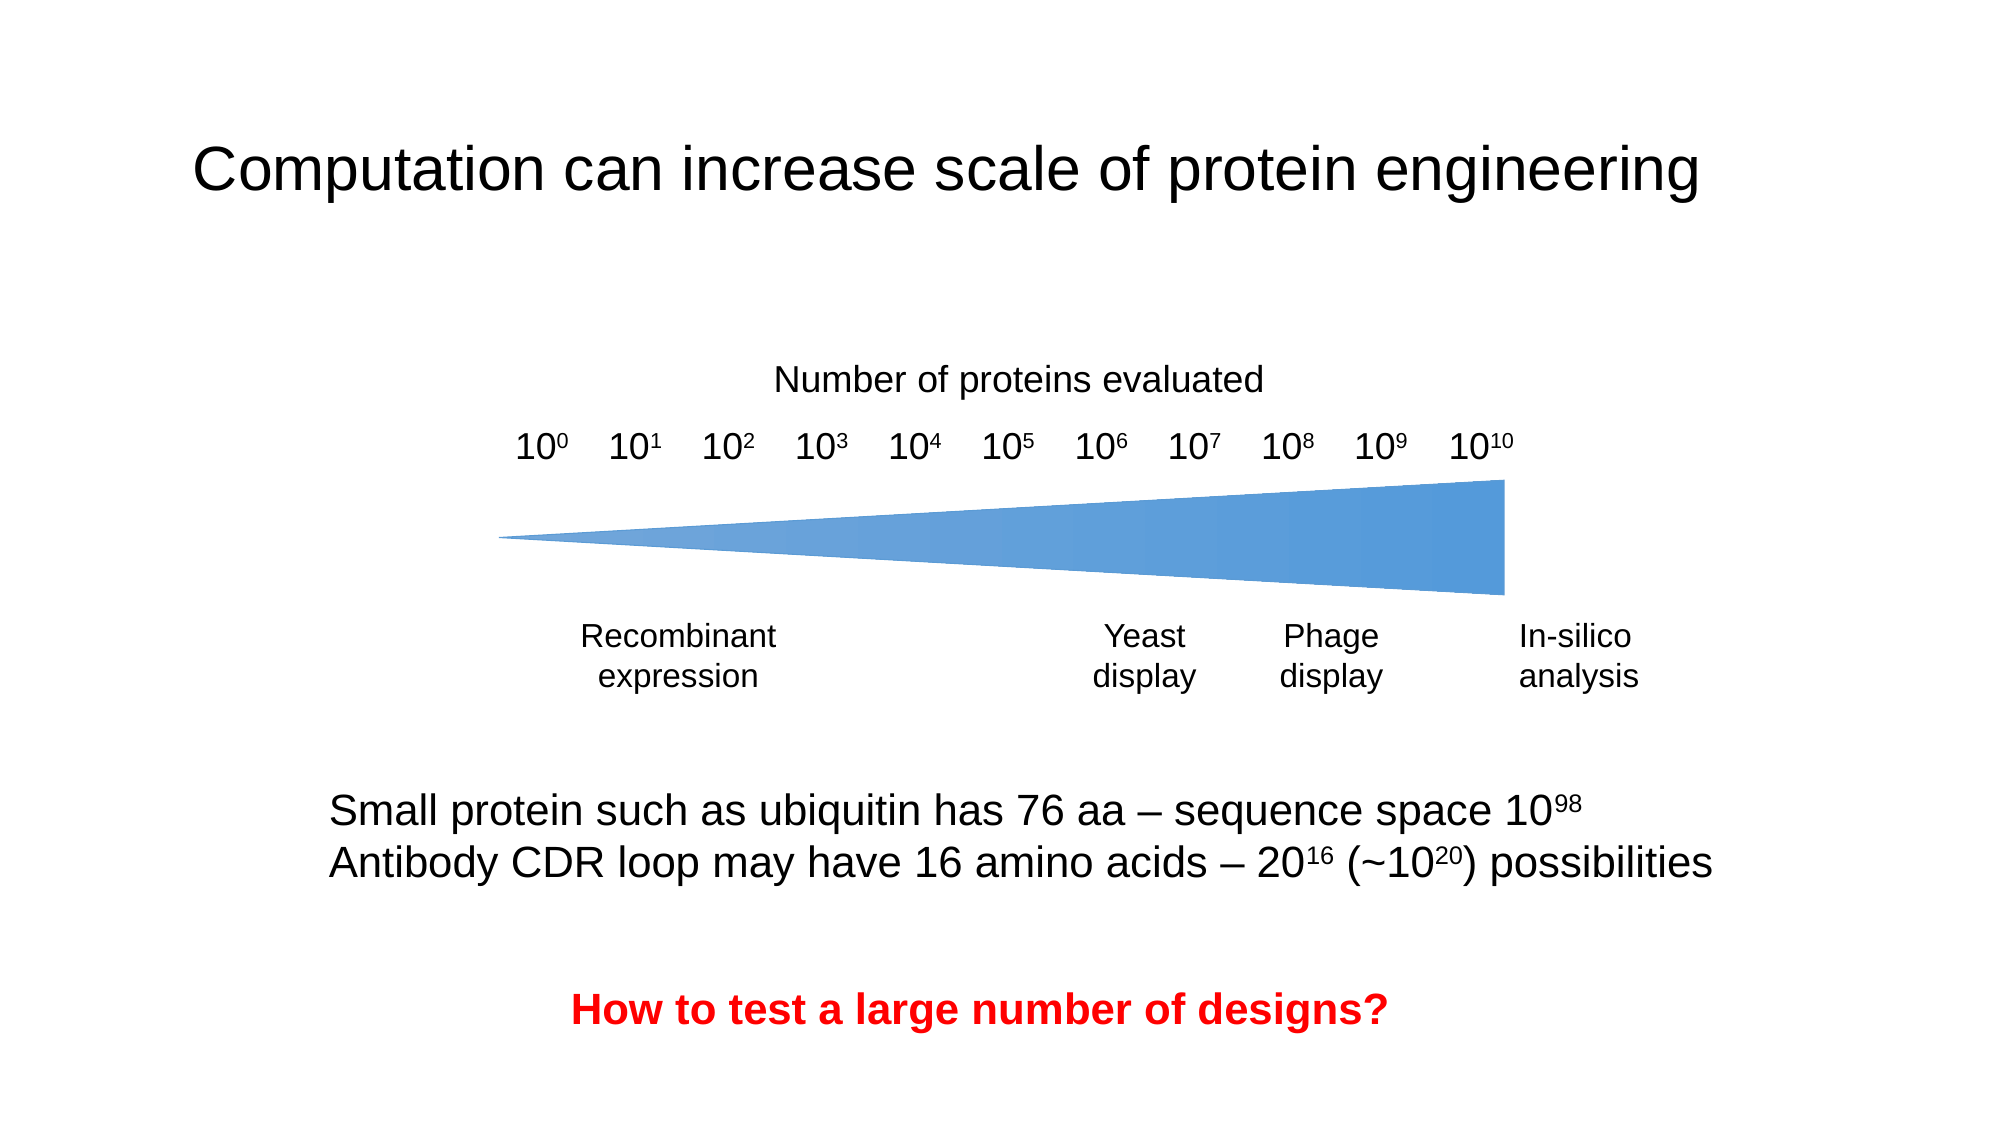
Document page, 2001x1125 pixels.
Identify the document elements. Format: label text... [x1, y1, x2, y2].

text_box [498, 479, 1505, 596]
text_box 101 [593, 414, 677, 475]
text_box Recombinant expression [548, 606, 809, 702]
text_box 107 [1152, 414, 1237, 475]
text_box Yeast display [1070, 606, 1219, 702]
text_box 109 [1339, 414, 1423, 475]
text_box In-silico analysis [1504, 606, 1707, 702]
text_box 103 [780, 414, 864, 475]
text_box 1010 [1433, 414, 1529, 475]
text_box Small protein such as ubiquitin has 76 aa – sequence space 1098 Antibody CDR loop may have 16 amino acids – 2016 (~1020) possibilities [313, 774, 1744, 894]
text_box 108 [1246, 414, 1330, 475]
text_box Phage display [1253, 606, 1409, 702]
text_box 102 [686, 414, 771, 475]
text_box 100 [500, 414, 584, 475]
text_box Number of proteins evaluated [758, 347, 1358, 408]
title Computation can increase scale of protein engineering [177, 76, 2000, 265]
text_box 105 [966, 414, 1050, 475]
text_box How to test a large number of designs? [556, 972, 1461, 1041]
text_box 104 [873, 414, 957, 475]
text_box 106 [1059, 414, 1143, 475]
